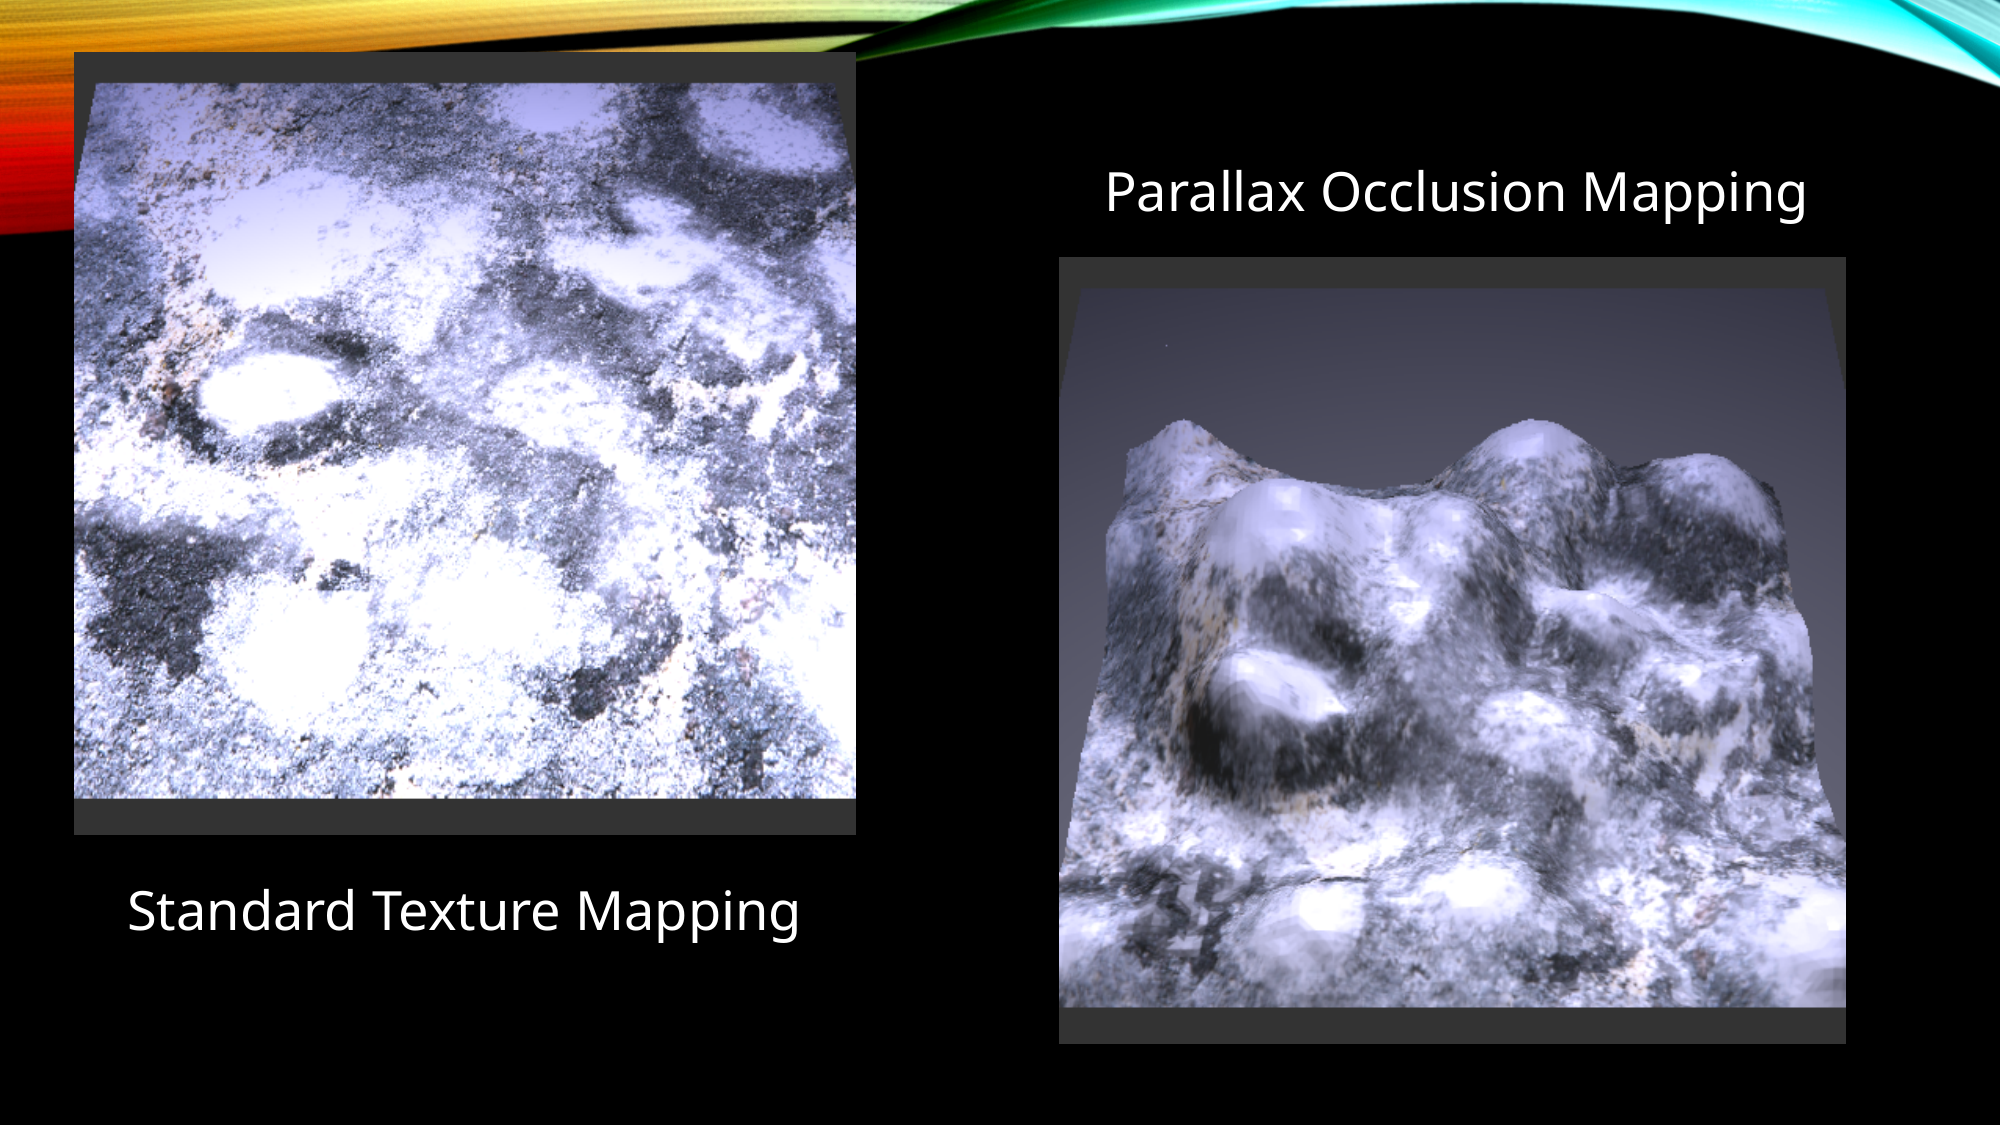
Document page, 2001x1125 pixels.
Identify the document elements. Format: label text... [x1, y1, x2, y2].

picture [1059, 256, 1847, 1044]
text_box Standard Texture Mapping [112, 868, 818, 949]
text_box Parallax Occlusion Mapping [1089, 149, 1825, 230]
picture [0, 0, 2000, 835]
